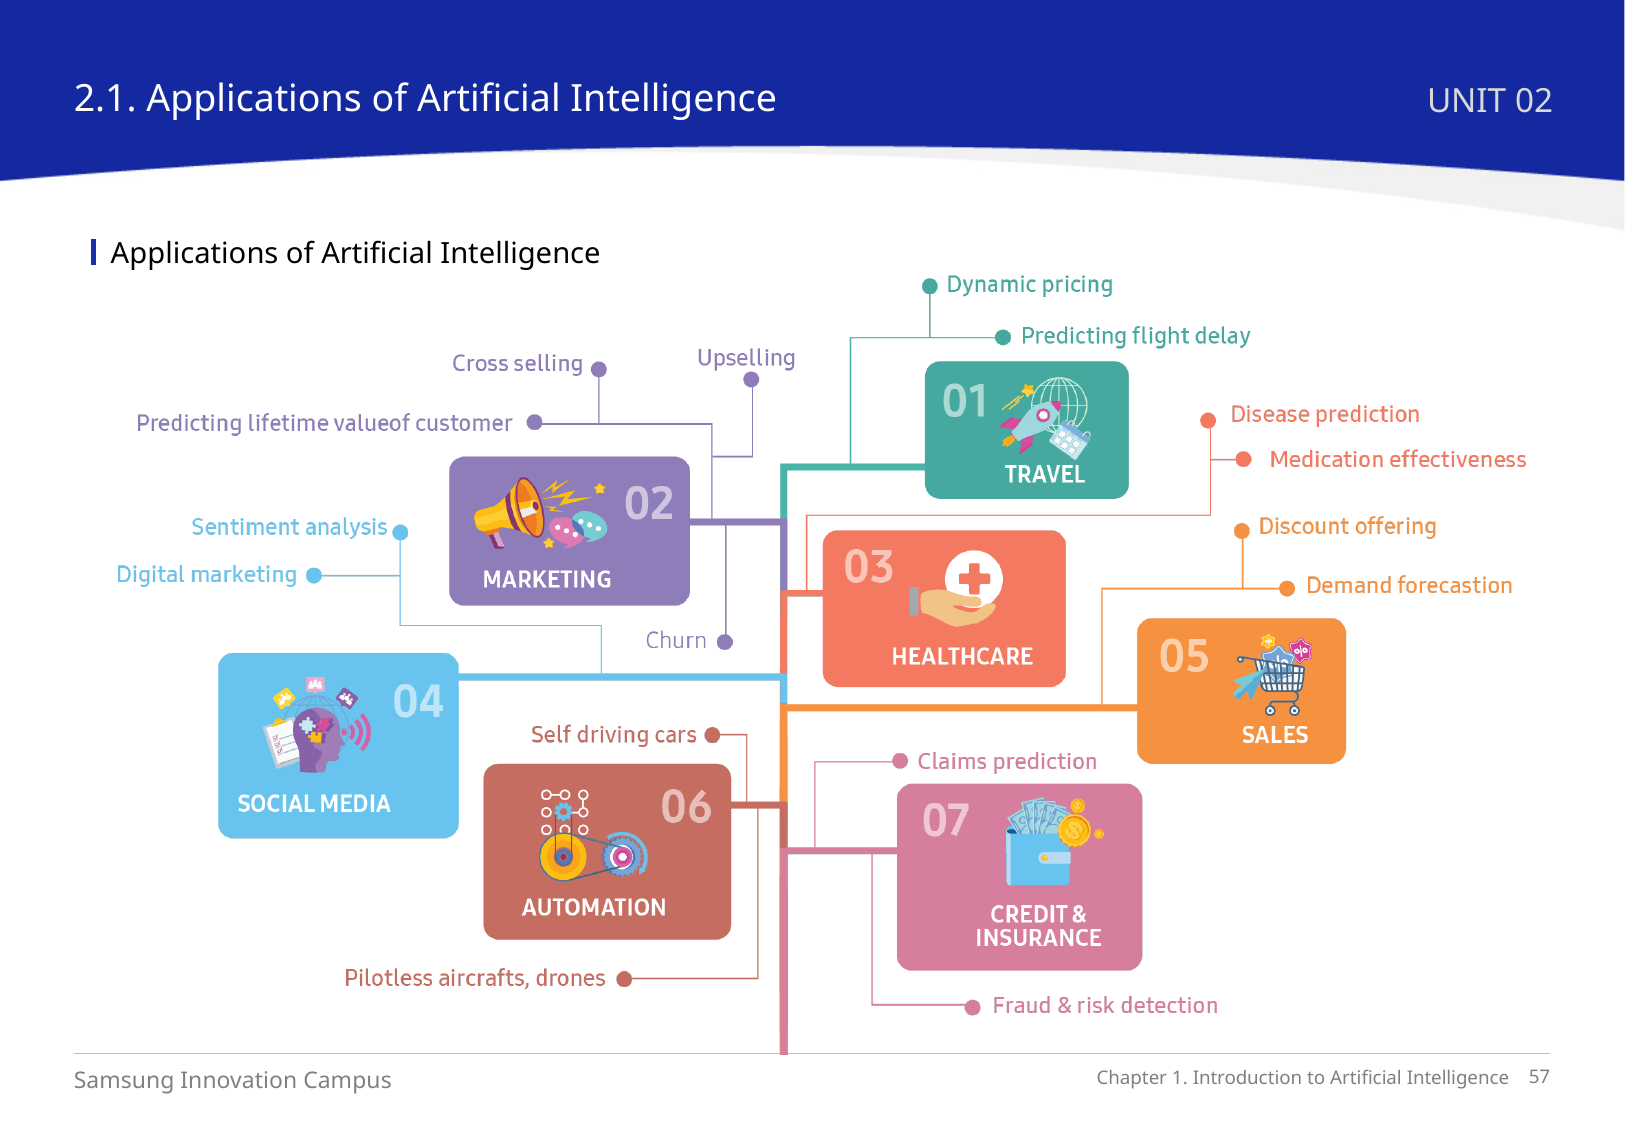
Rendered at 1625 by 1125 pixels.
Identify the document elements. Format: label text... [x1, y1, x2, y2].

picture [0, 0, 1625, 1125]
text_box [73, 73, 1554, 120]
text_box Applications of Artificial Intelligence [91, 233, 1599, 270]
